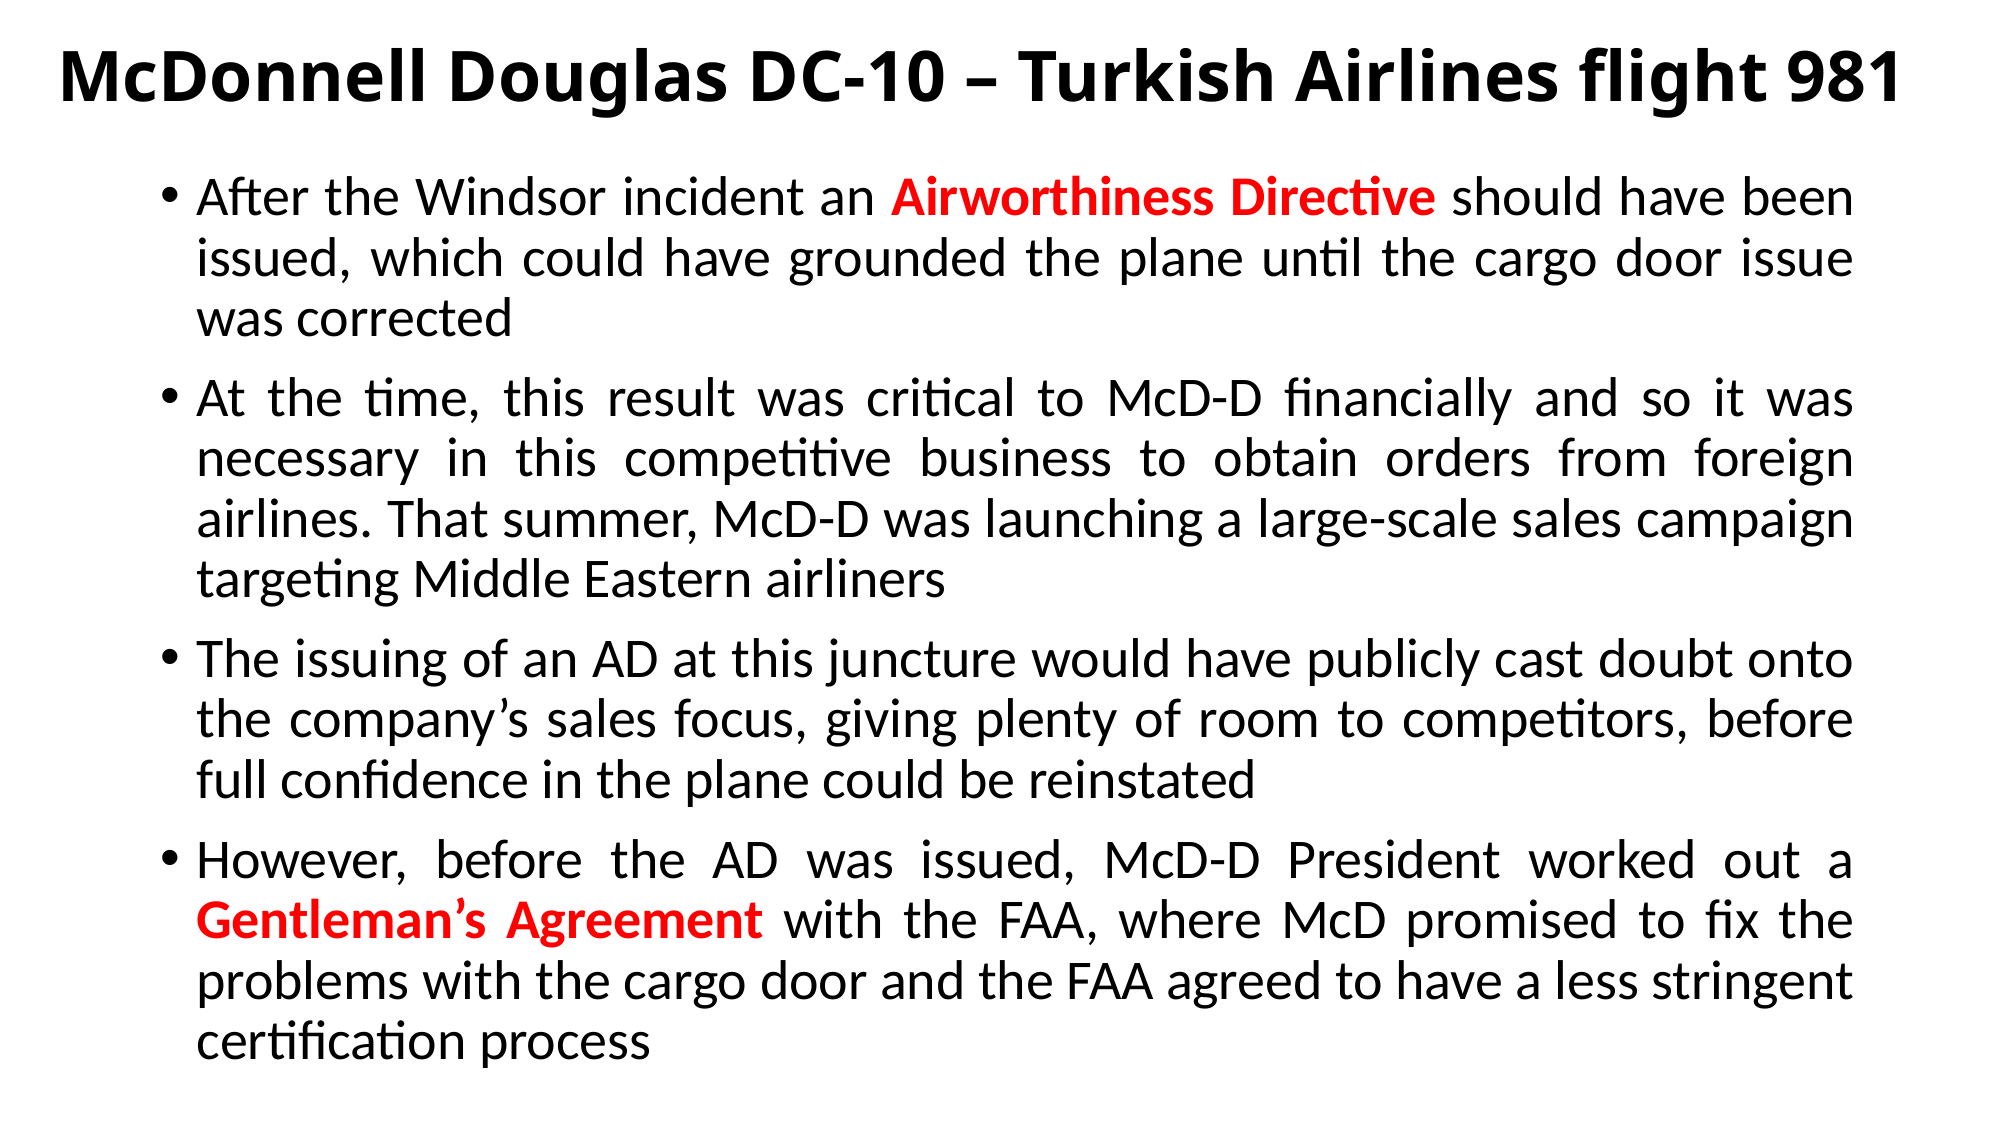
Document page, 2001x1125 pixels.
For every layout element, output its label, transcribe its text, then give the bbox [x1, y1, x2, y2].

title McDonnell Douglas DC-10 – Turkish Airlines flight 981 [42, 0, 2000, 158]
list After the Windsor incident an Airworthiness Directive should have been issued, which could have grounded the plane until the cargo door issue was corrected At the time, this result was critical to McD-D financially and so it was necessary in this competitive business to obtain orders from foreign airlines. That summer, McD-D was launching a large-scale sales campaign targeting Middle Eastern airliners The issuing of an AD at this juncture would have publicly cast doubt onto the company’s sales focus, giving plenty of room to competitors, before full confidence in the plane could be reinstated However, before the AD was issued, McD-D President worked out a Gentleman’s Agreement with the FAA, where McD promised to fix the problems with the cargo door and the FAA agreed to have a less stringent certification process [145, 159, 1871, 1087]
